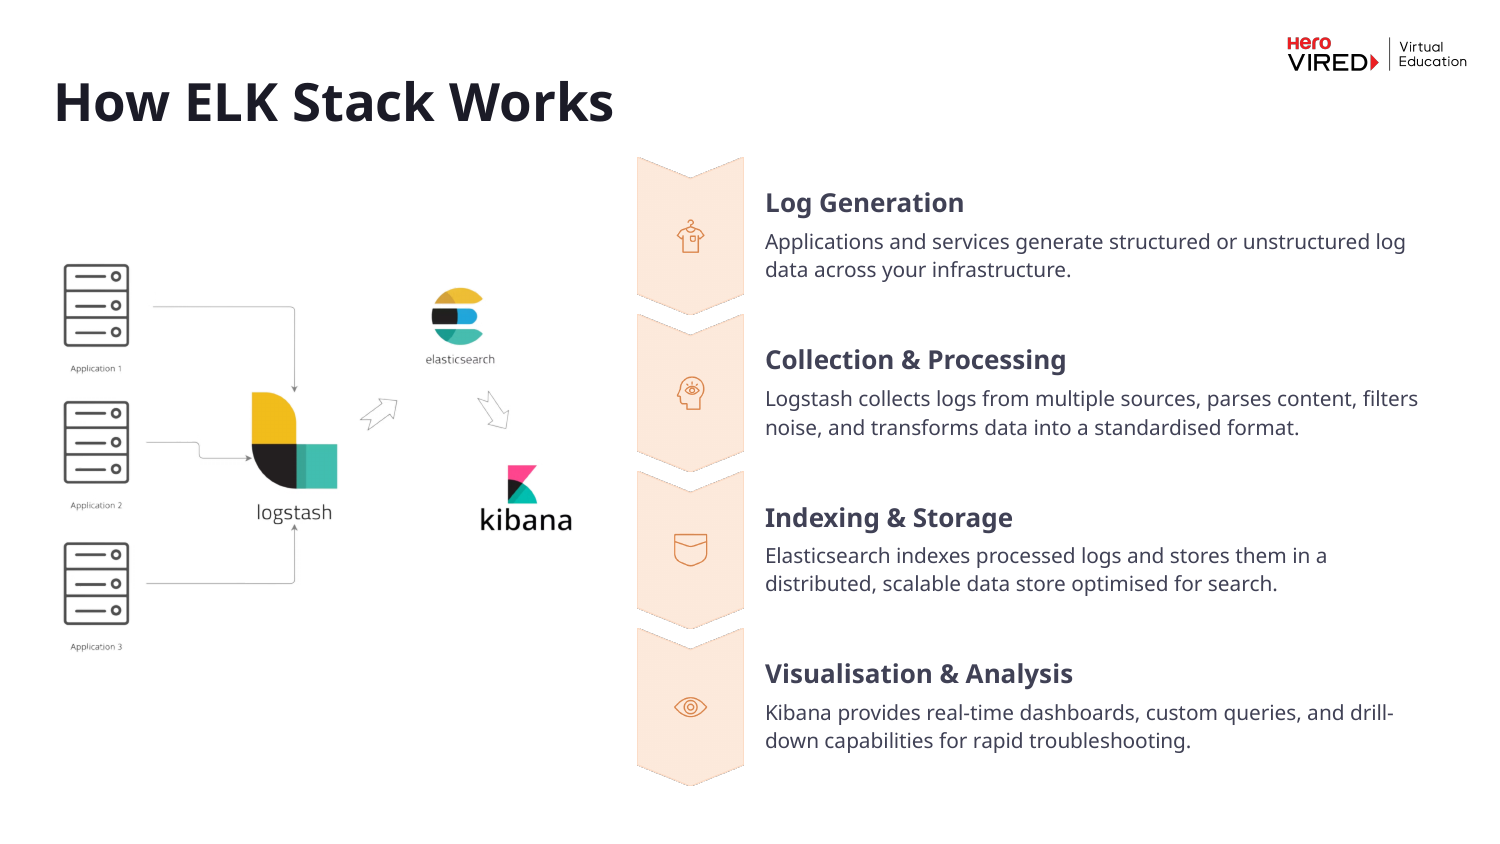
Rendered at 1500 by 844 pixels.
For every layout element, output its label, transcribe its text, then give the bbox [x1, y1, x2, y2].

text_box Kibana provides real-time dashboards, custom queries, and drill-down capabilities for rapid troubleshooting. [765, 695, 1426, 764]
text_box Log Generation [765, 178, 1032, 212]
picture [636, 157, 744, 786]
text_box Elasticsearch indexes processed logs and stores them in a distributed, scalable data store optimised for search. [765, 538, 1426, 607]
picture [1271, 14, 1482, 94]
text_box Indexing & Storage [765, 492, 1032, 526]
text_box How ELK Stack Works [53, 53, 1097, 120]
text_box Collection & Processing [765, 335, 1296, 369]
picture [37, 246, 604, 661]
text_box Visualisation & Analysis [765, 649, 1074, 683]
text_box Logstash collects logs from multiple sources, parses content, filters noise, and transforms data into a standardised format. [765, 381, 1426, 450]
text_box Applications and services generate structured or unstructured log data across your infrastructure. [765, 224, 1426, 293]
